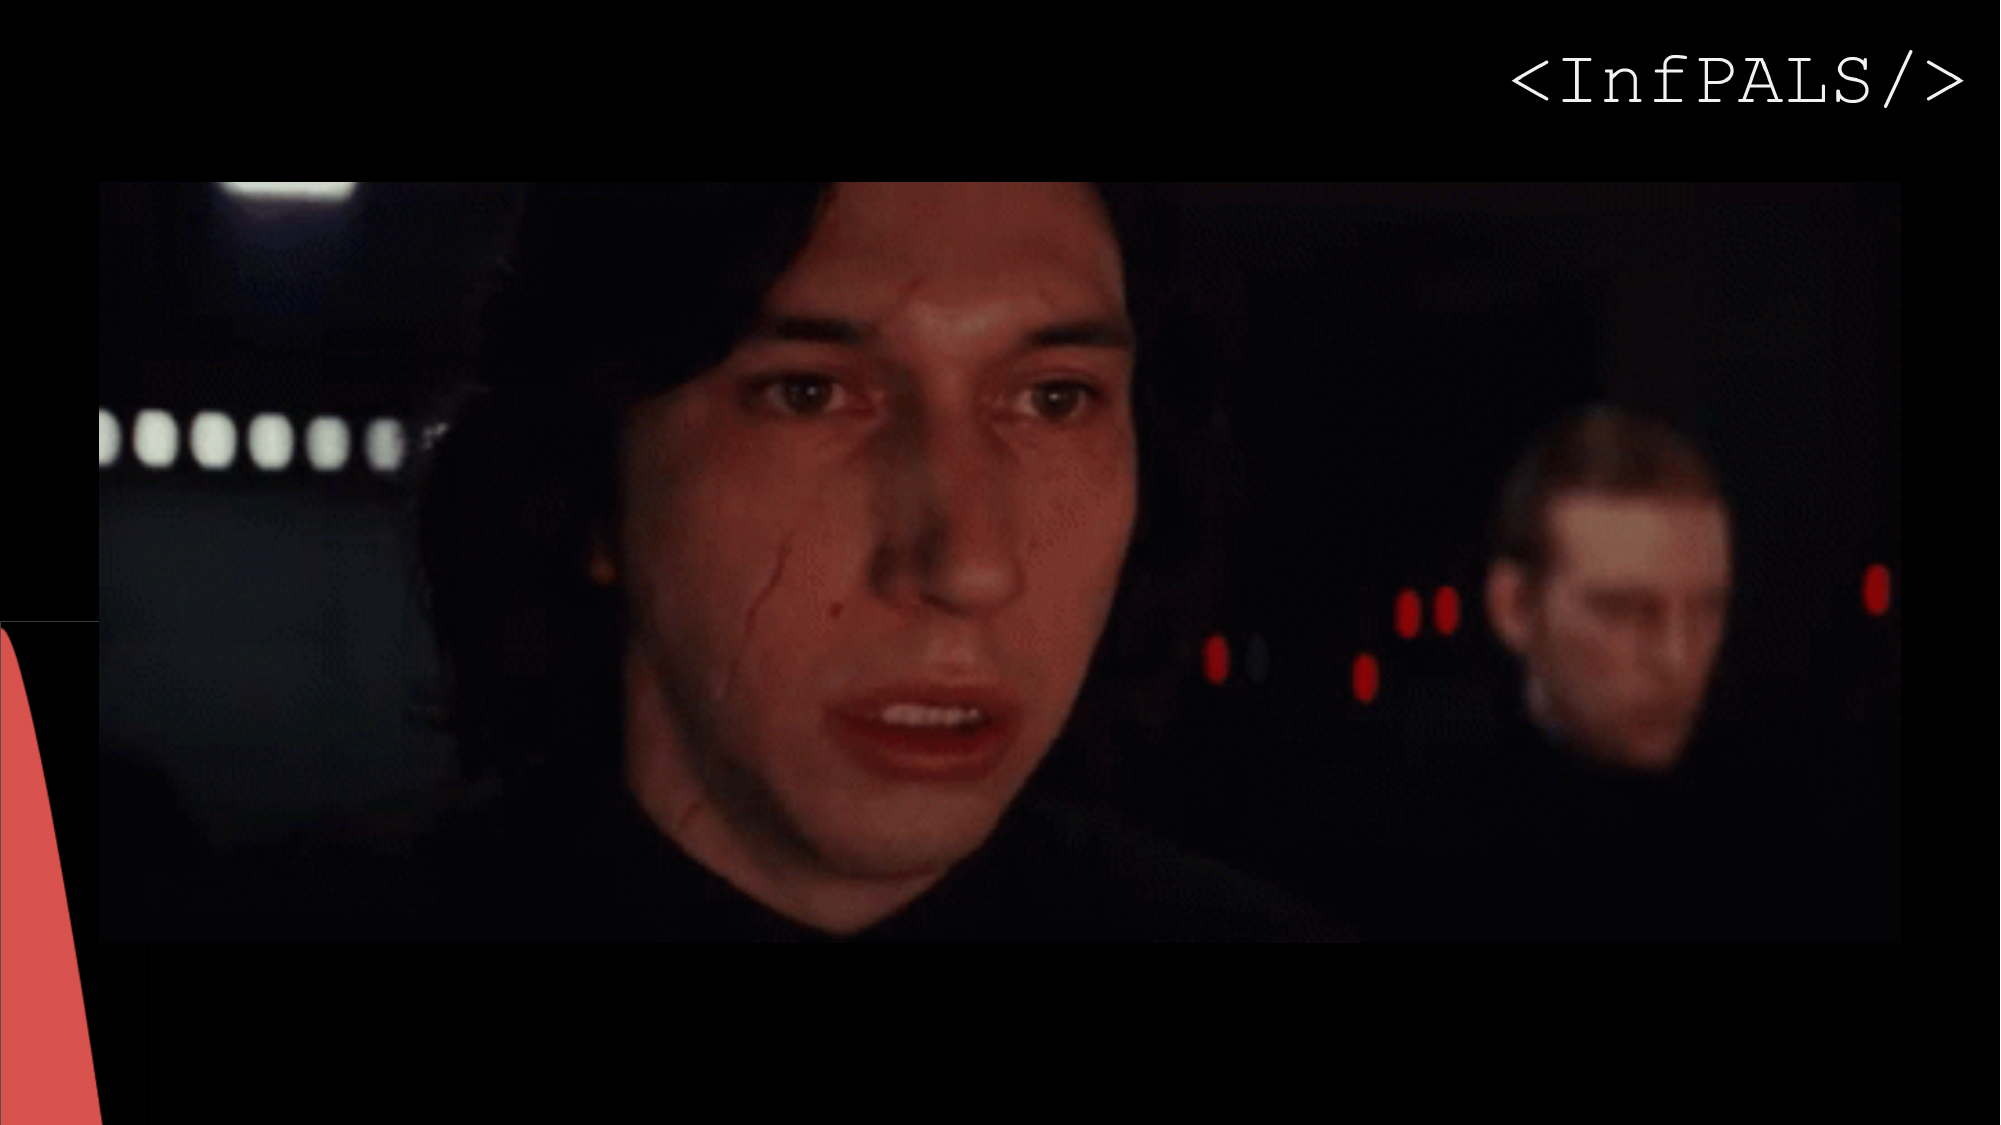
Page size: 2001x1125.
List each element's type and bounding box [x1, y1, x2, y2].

picture [1503, 15, 1988, 141]
picture [1, 182, 1902, 1125]
